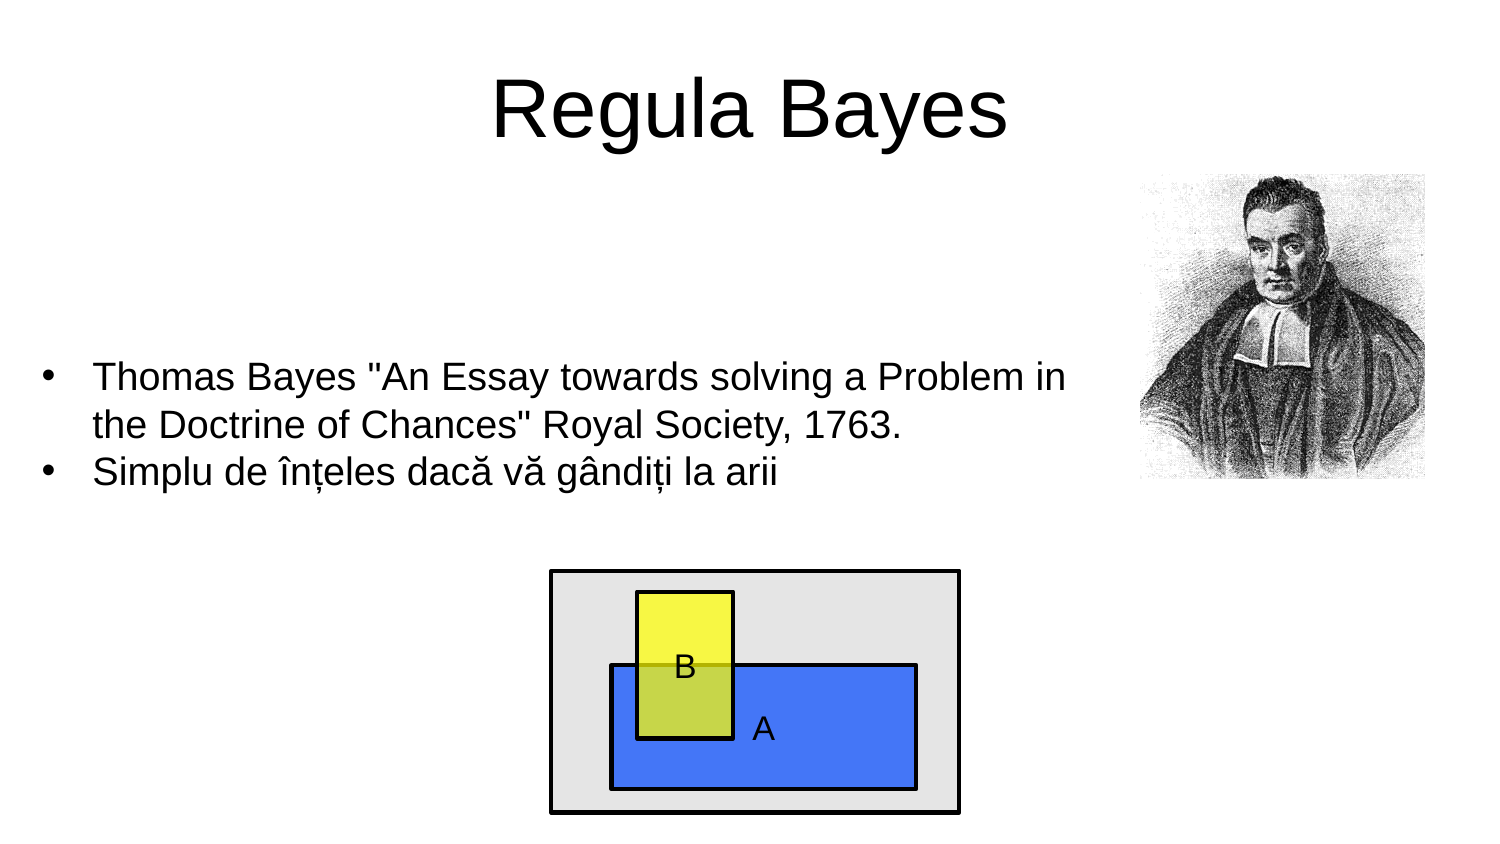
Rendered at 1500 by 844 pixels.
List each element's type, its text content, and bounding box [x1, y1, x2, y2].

text_box B [635, 590, 735, 741]
title Regula Bayes [75, 33, 1425, 175]
picture [1140, 174, 1425, 480]
text_box A [609, 663, 918, 791]
text_box [549, 569, 961, 815]
